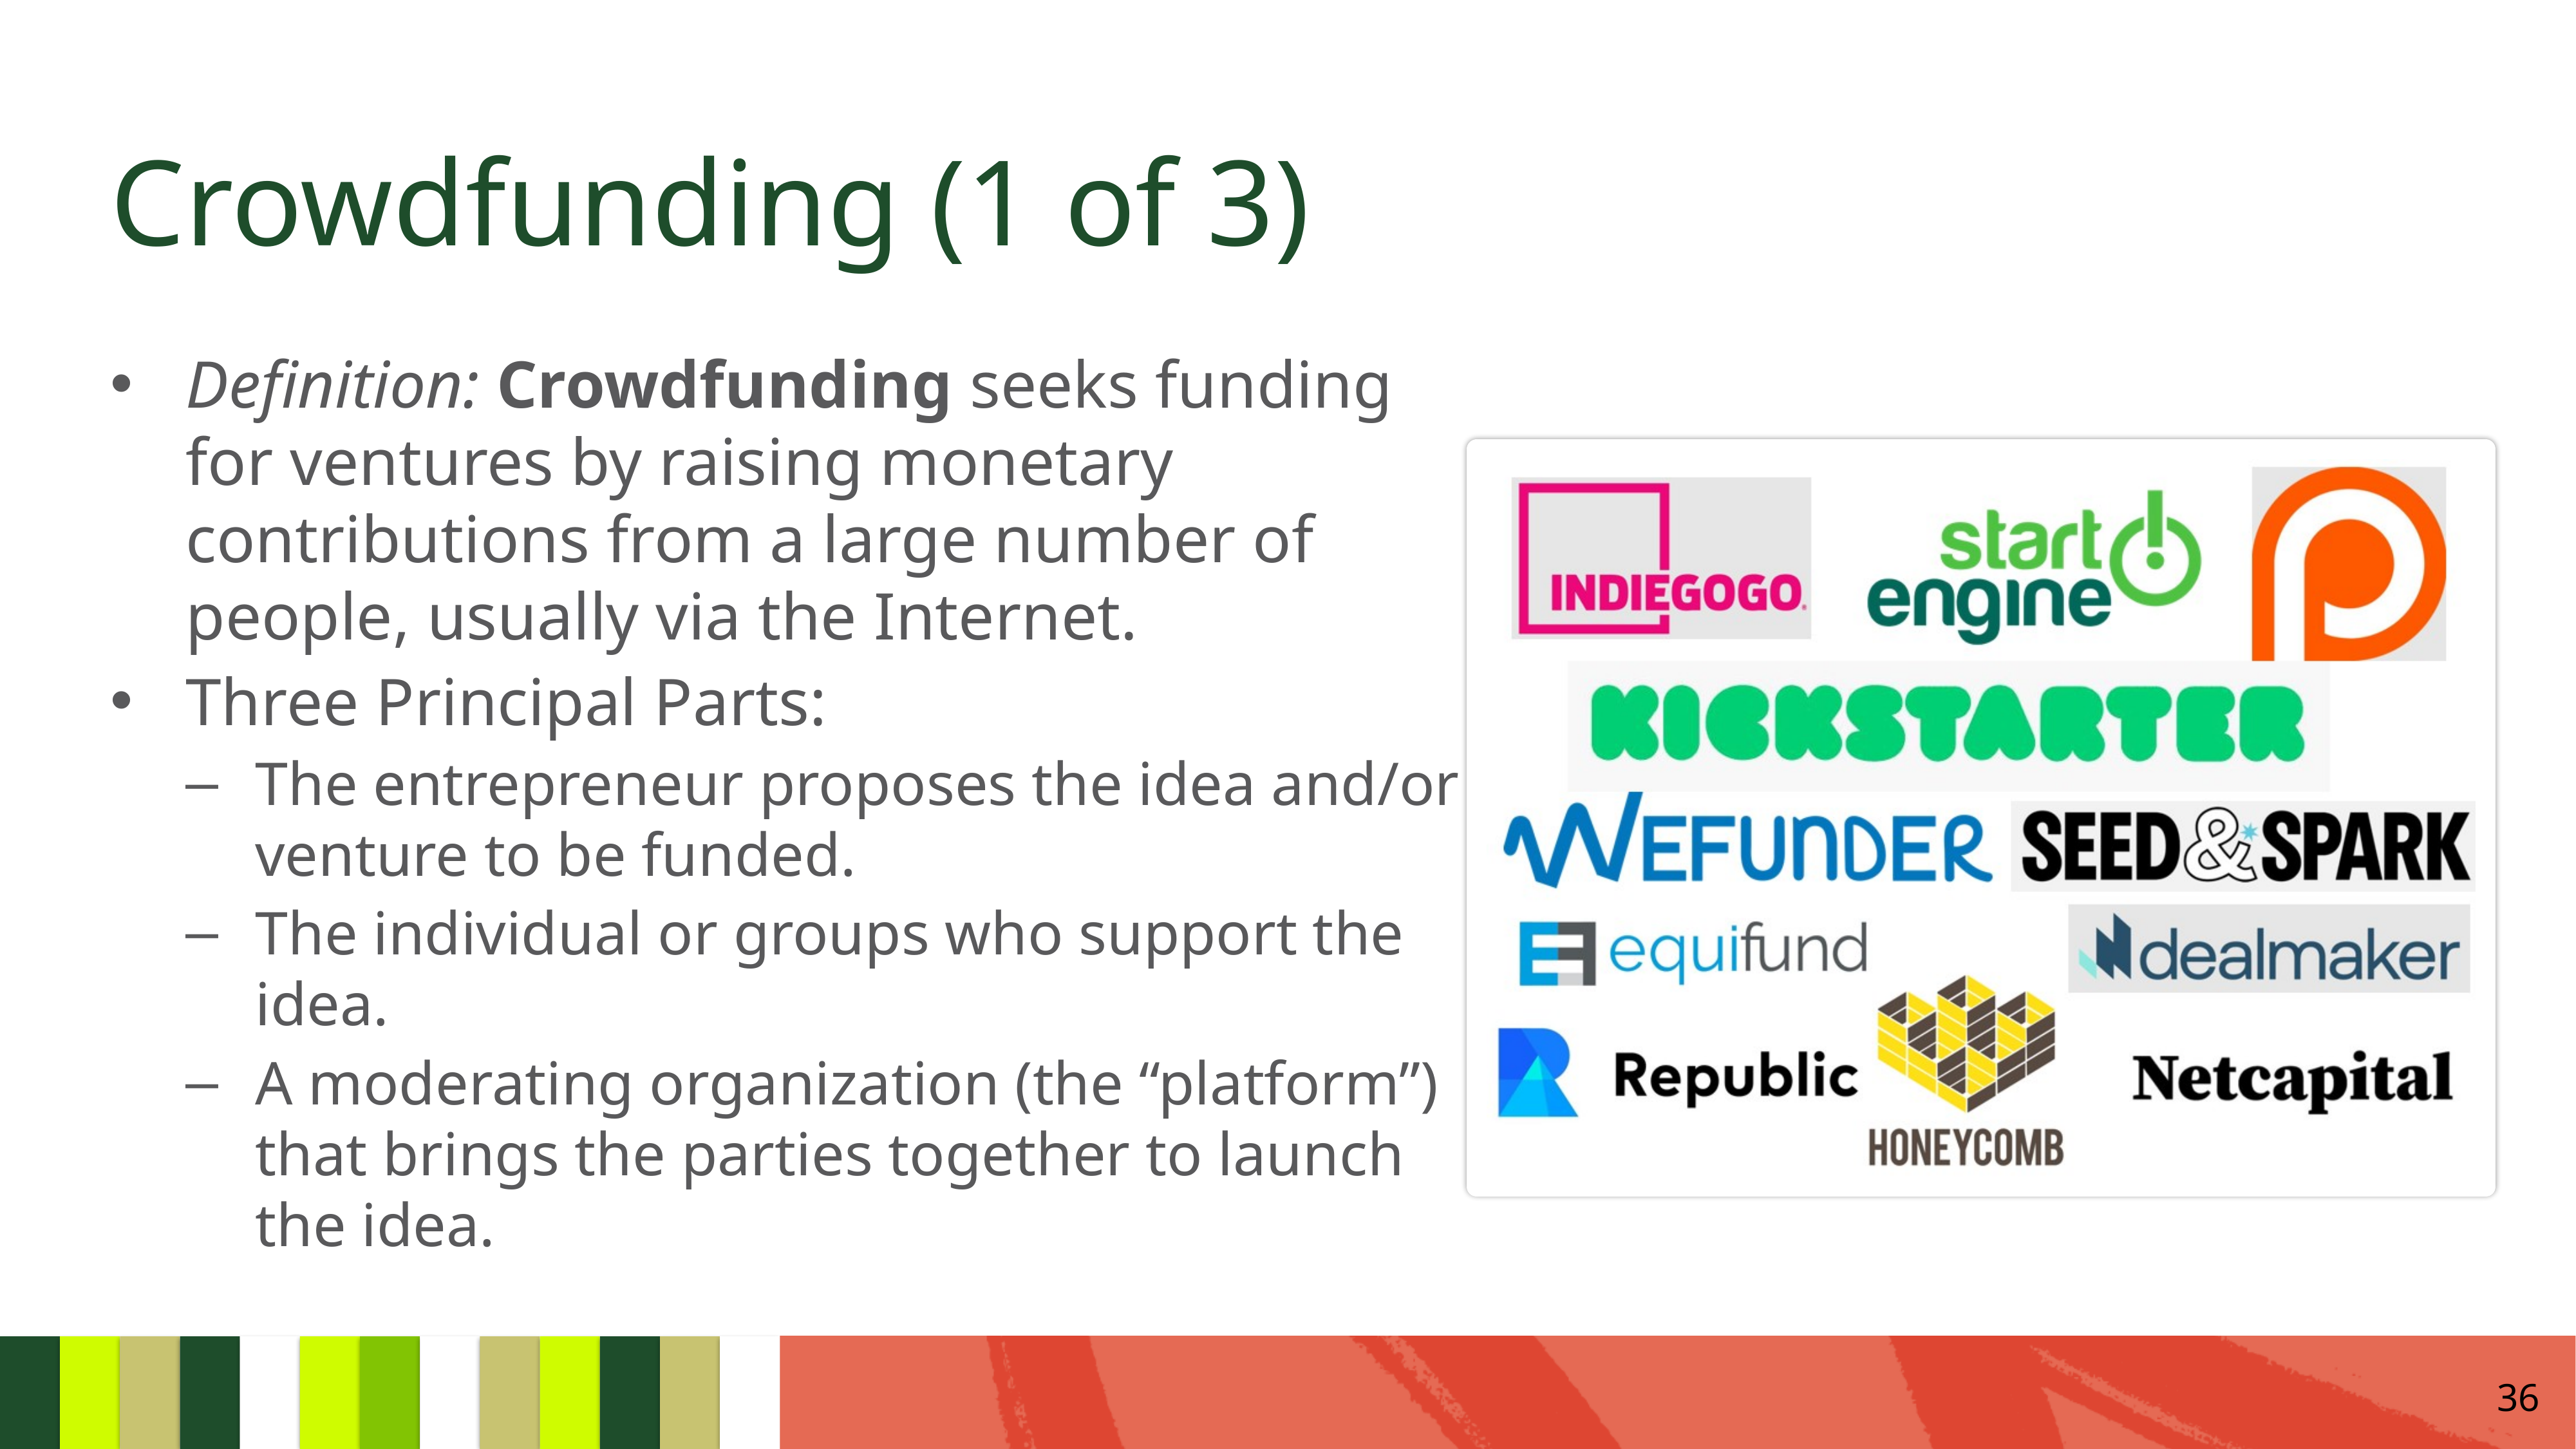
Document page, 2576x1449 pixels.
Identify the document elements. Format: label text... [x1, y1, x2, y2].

picture [780, 1336, 2576, 1449]
title Crowdfunding (1 of 3) [100, 117, 2476, 280]
picture [1486, 459, 2476, 1177]
list Definition: Crowdfunding seeks funding for ventures by raising monetary contributions from a large number of people, usually via the Internet. Three Principal Parts: The entrepreneur proposes the idea and/or venture to be funded. The individual or groups who support the idea. A moderating organization (the “platform”) that brings the parties together to launch the idea. [100, 334, 1483, 1278]
slide_number 36 [2452, 1376, 2550, 1423]
